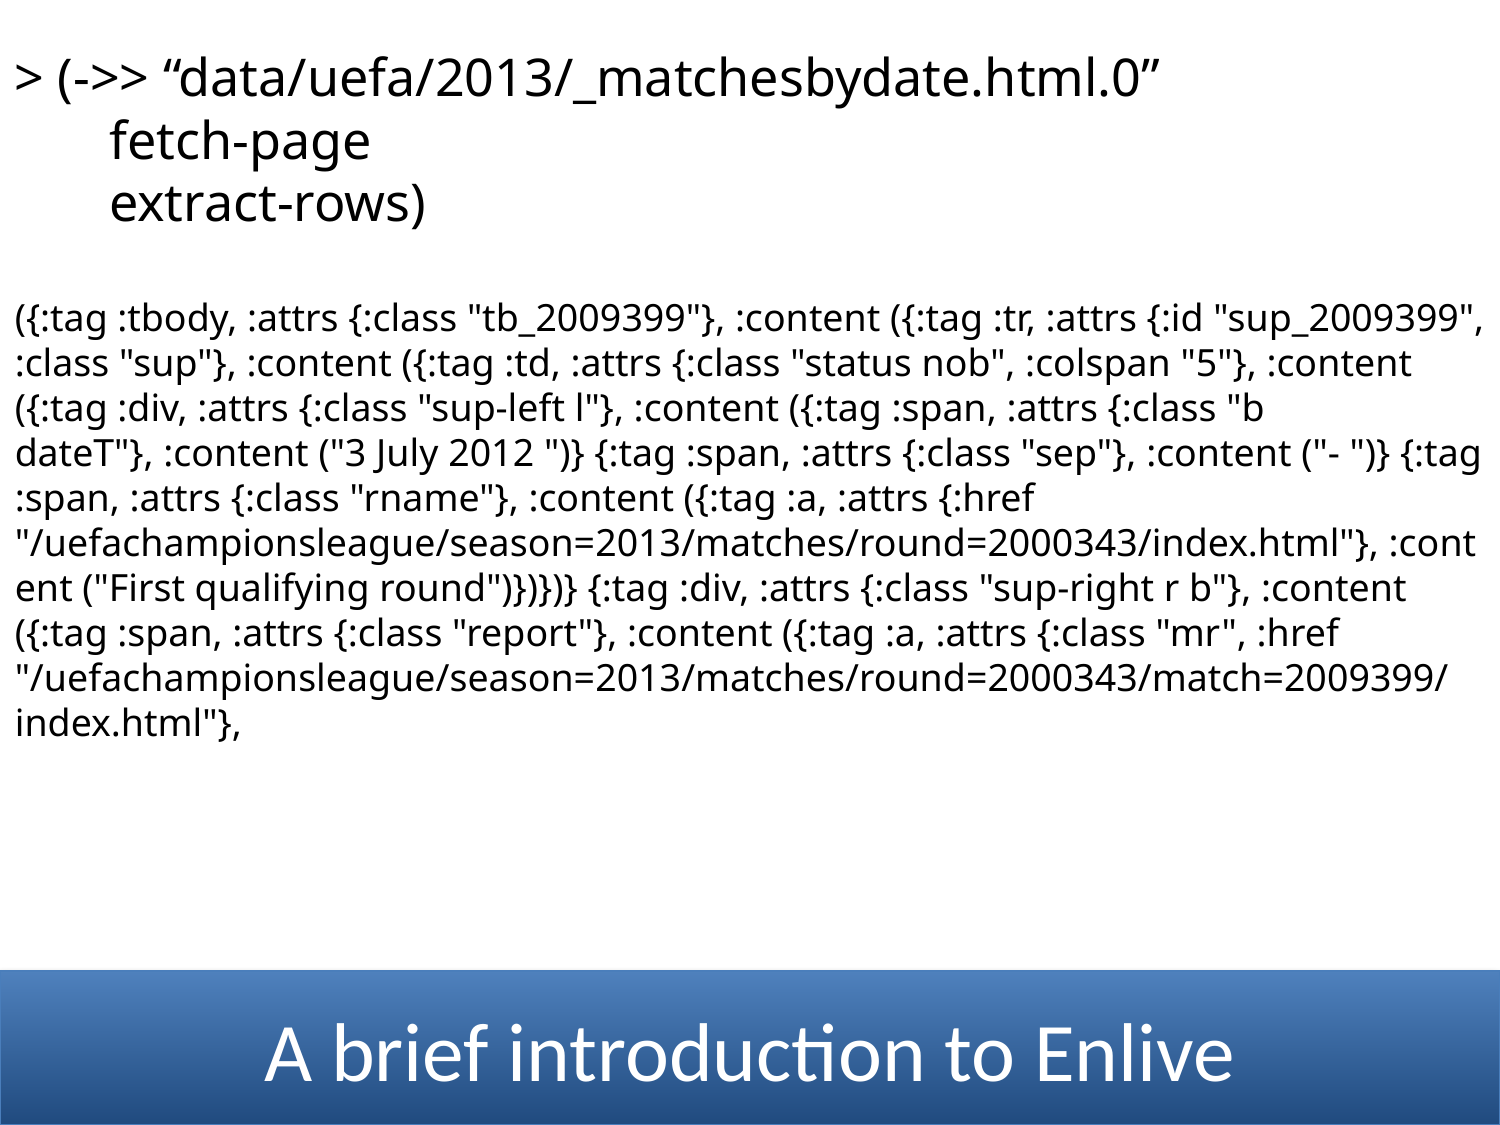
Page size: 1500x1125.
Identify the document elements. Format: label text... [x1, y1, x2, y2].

text_box > (->> “data/uefa/2013/_matchesbydate.html.0” fetch-page extract-rows) ({:tag :tbody, :attrs {:class "tb_2009399"}, :content ({:tag :tr, :attrs {:id "sup_2009399", :class "sup"}, :content ({:tag :td, :attrs {:class "status nob", :colspan "5"}, :content ({:tag :div, :attrs {:class "sup-left l"}, :content ({:tag :span, :attrs {:class "b dateT"}, :content ("3 July 2012 ")} {:tag :span, :attrs {:class "sep"}, :content ("- ")} {:tag :span, :attrs {:class "rname"}, :content ({:tag :a, :attrs {:href "/uefachampionsleague/season=2013/matches/round=2000343/index.html"}, :content ("First qualifying round")})})} {:tag :div, :attrs {:class "sup-right r b"}, :content ({:tag :span, :attrs {:class "report"}, :content ({:tag :a, :attrs {:class "mr", :href "/uefachampionsleague/season=2013/matches/round=2000343/match=2009399/index.html"}, [0, 37, 1500, 752]
text_box A brief introduction to Enlive [0, 970, 1500, 1125]
